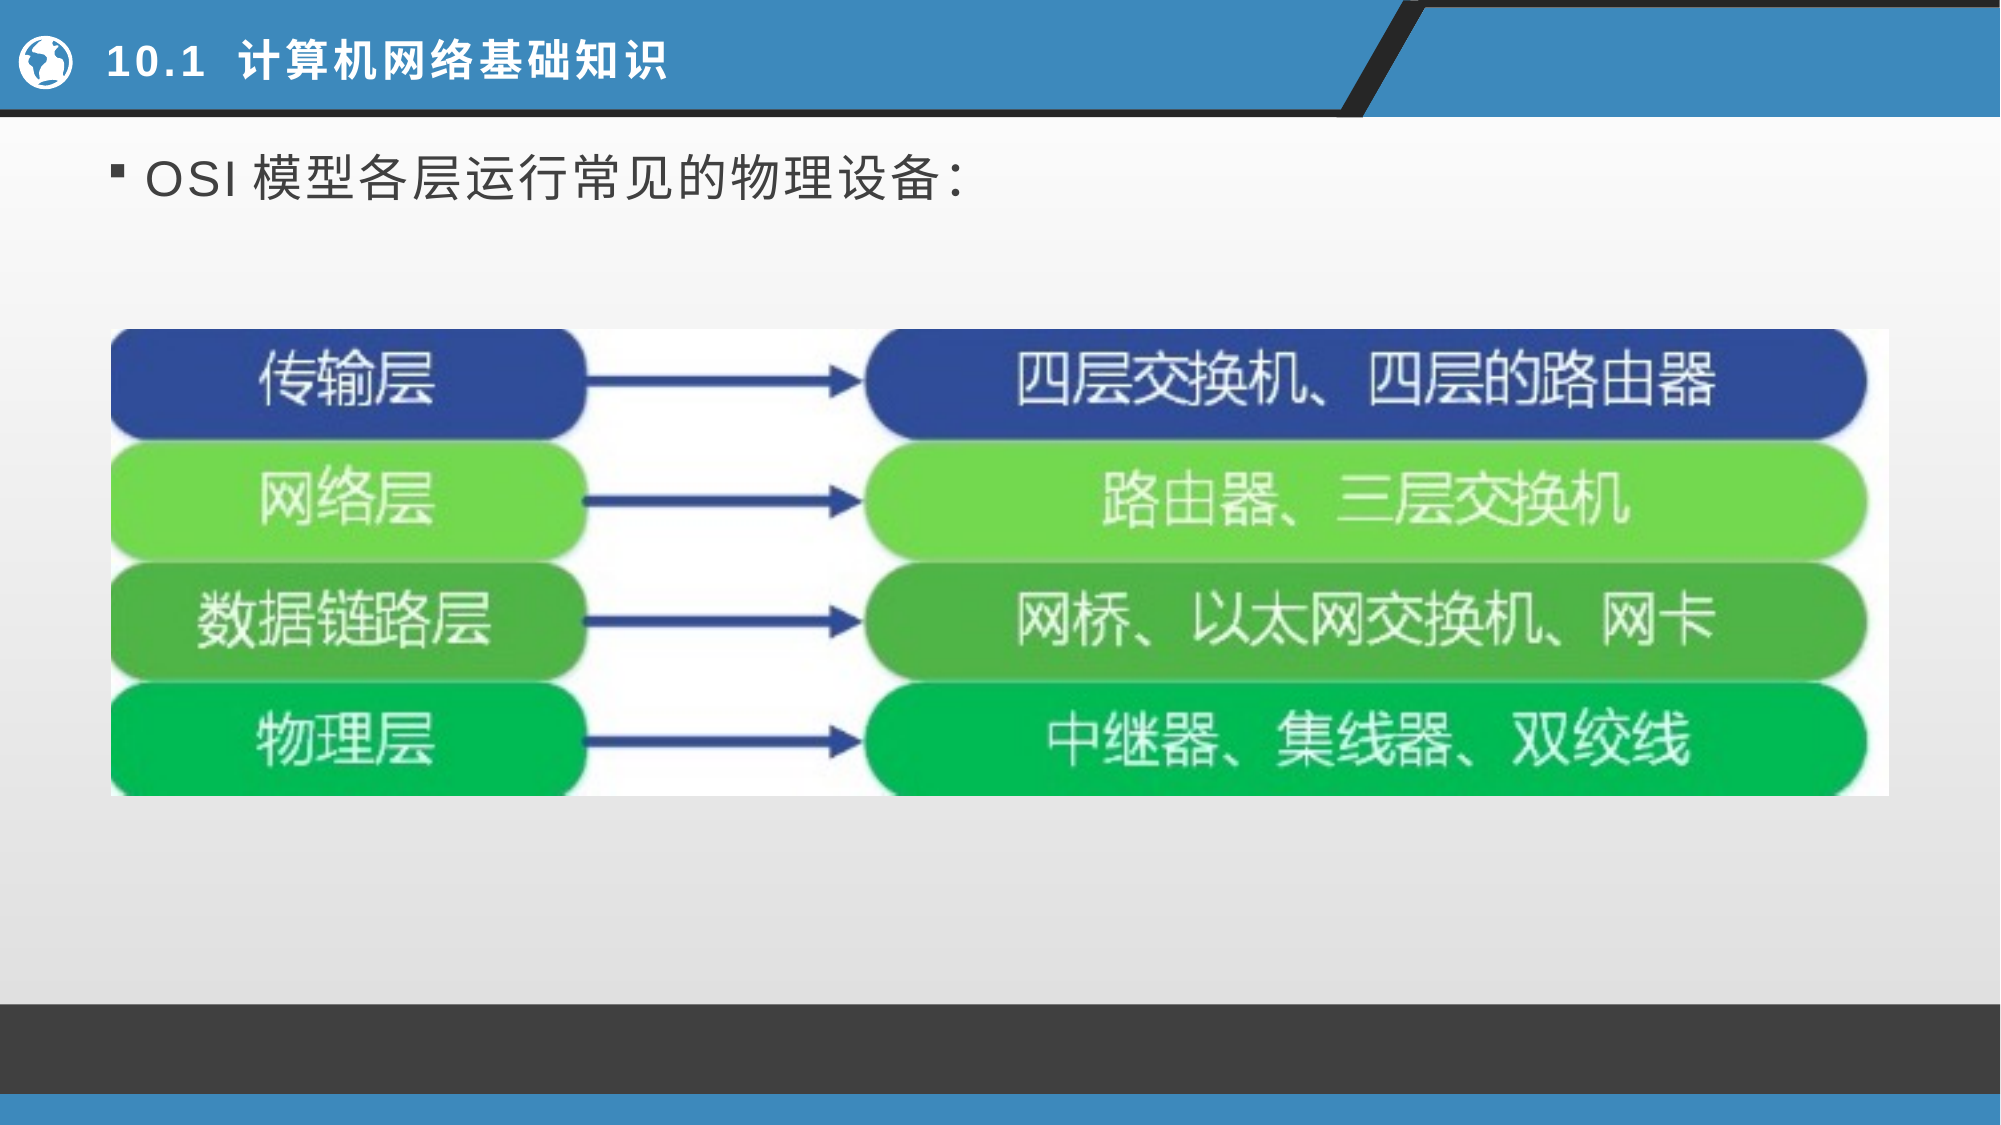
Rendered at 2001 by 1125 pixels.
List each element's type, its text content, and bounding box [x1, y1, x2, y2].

list OSI模型各层运行常见的物理设备： [90, 146, 1921, 976]
picture [111, 329, 1889, 796]
title 10.1 计算机网络基础知识 [90, 0, 977, 146]
